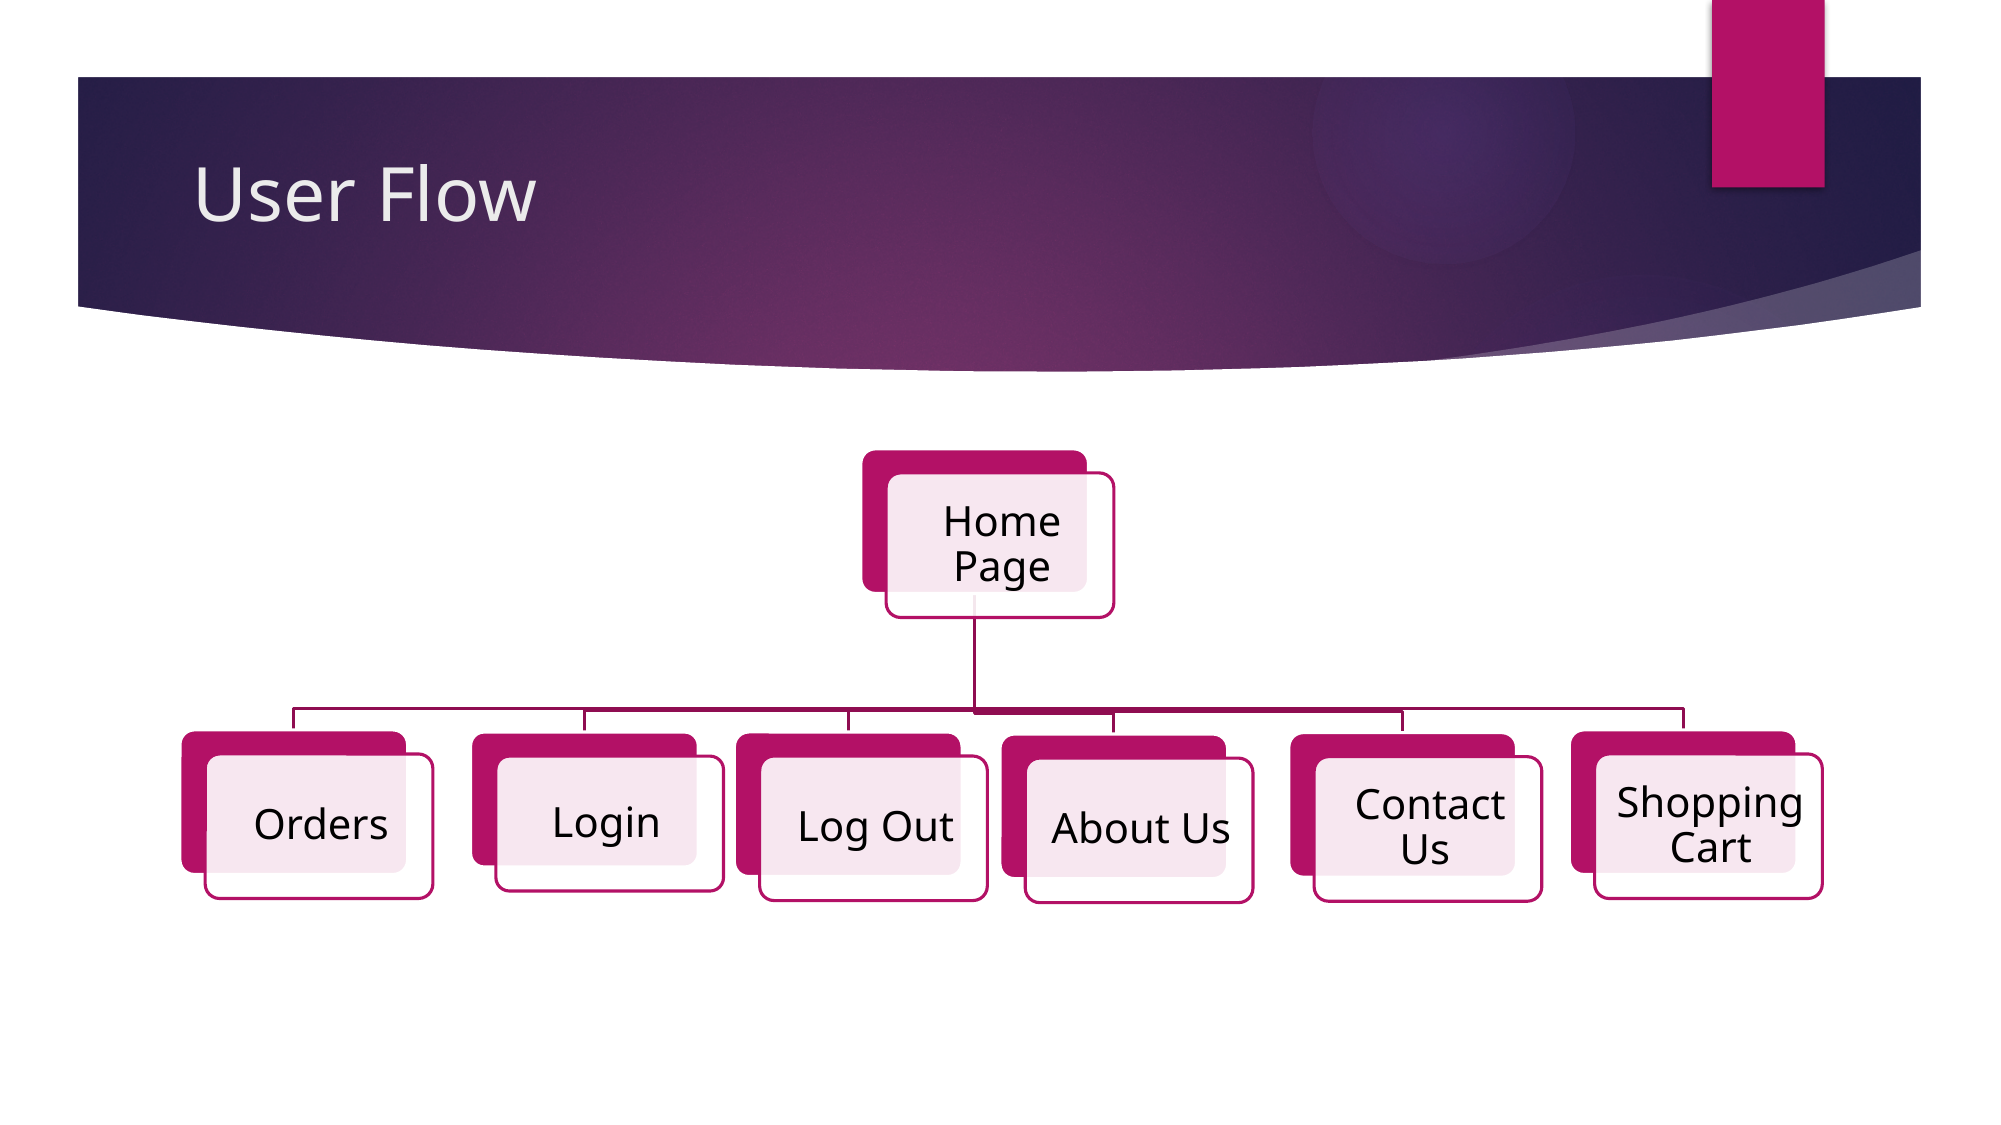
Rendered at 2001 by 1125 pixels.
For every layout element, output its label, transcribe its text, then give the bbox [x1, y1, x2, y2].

title User Flow [177, 133, 1615, 250]
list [177, 275, 1823, 1064]
